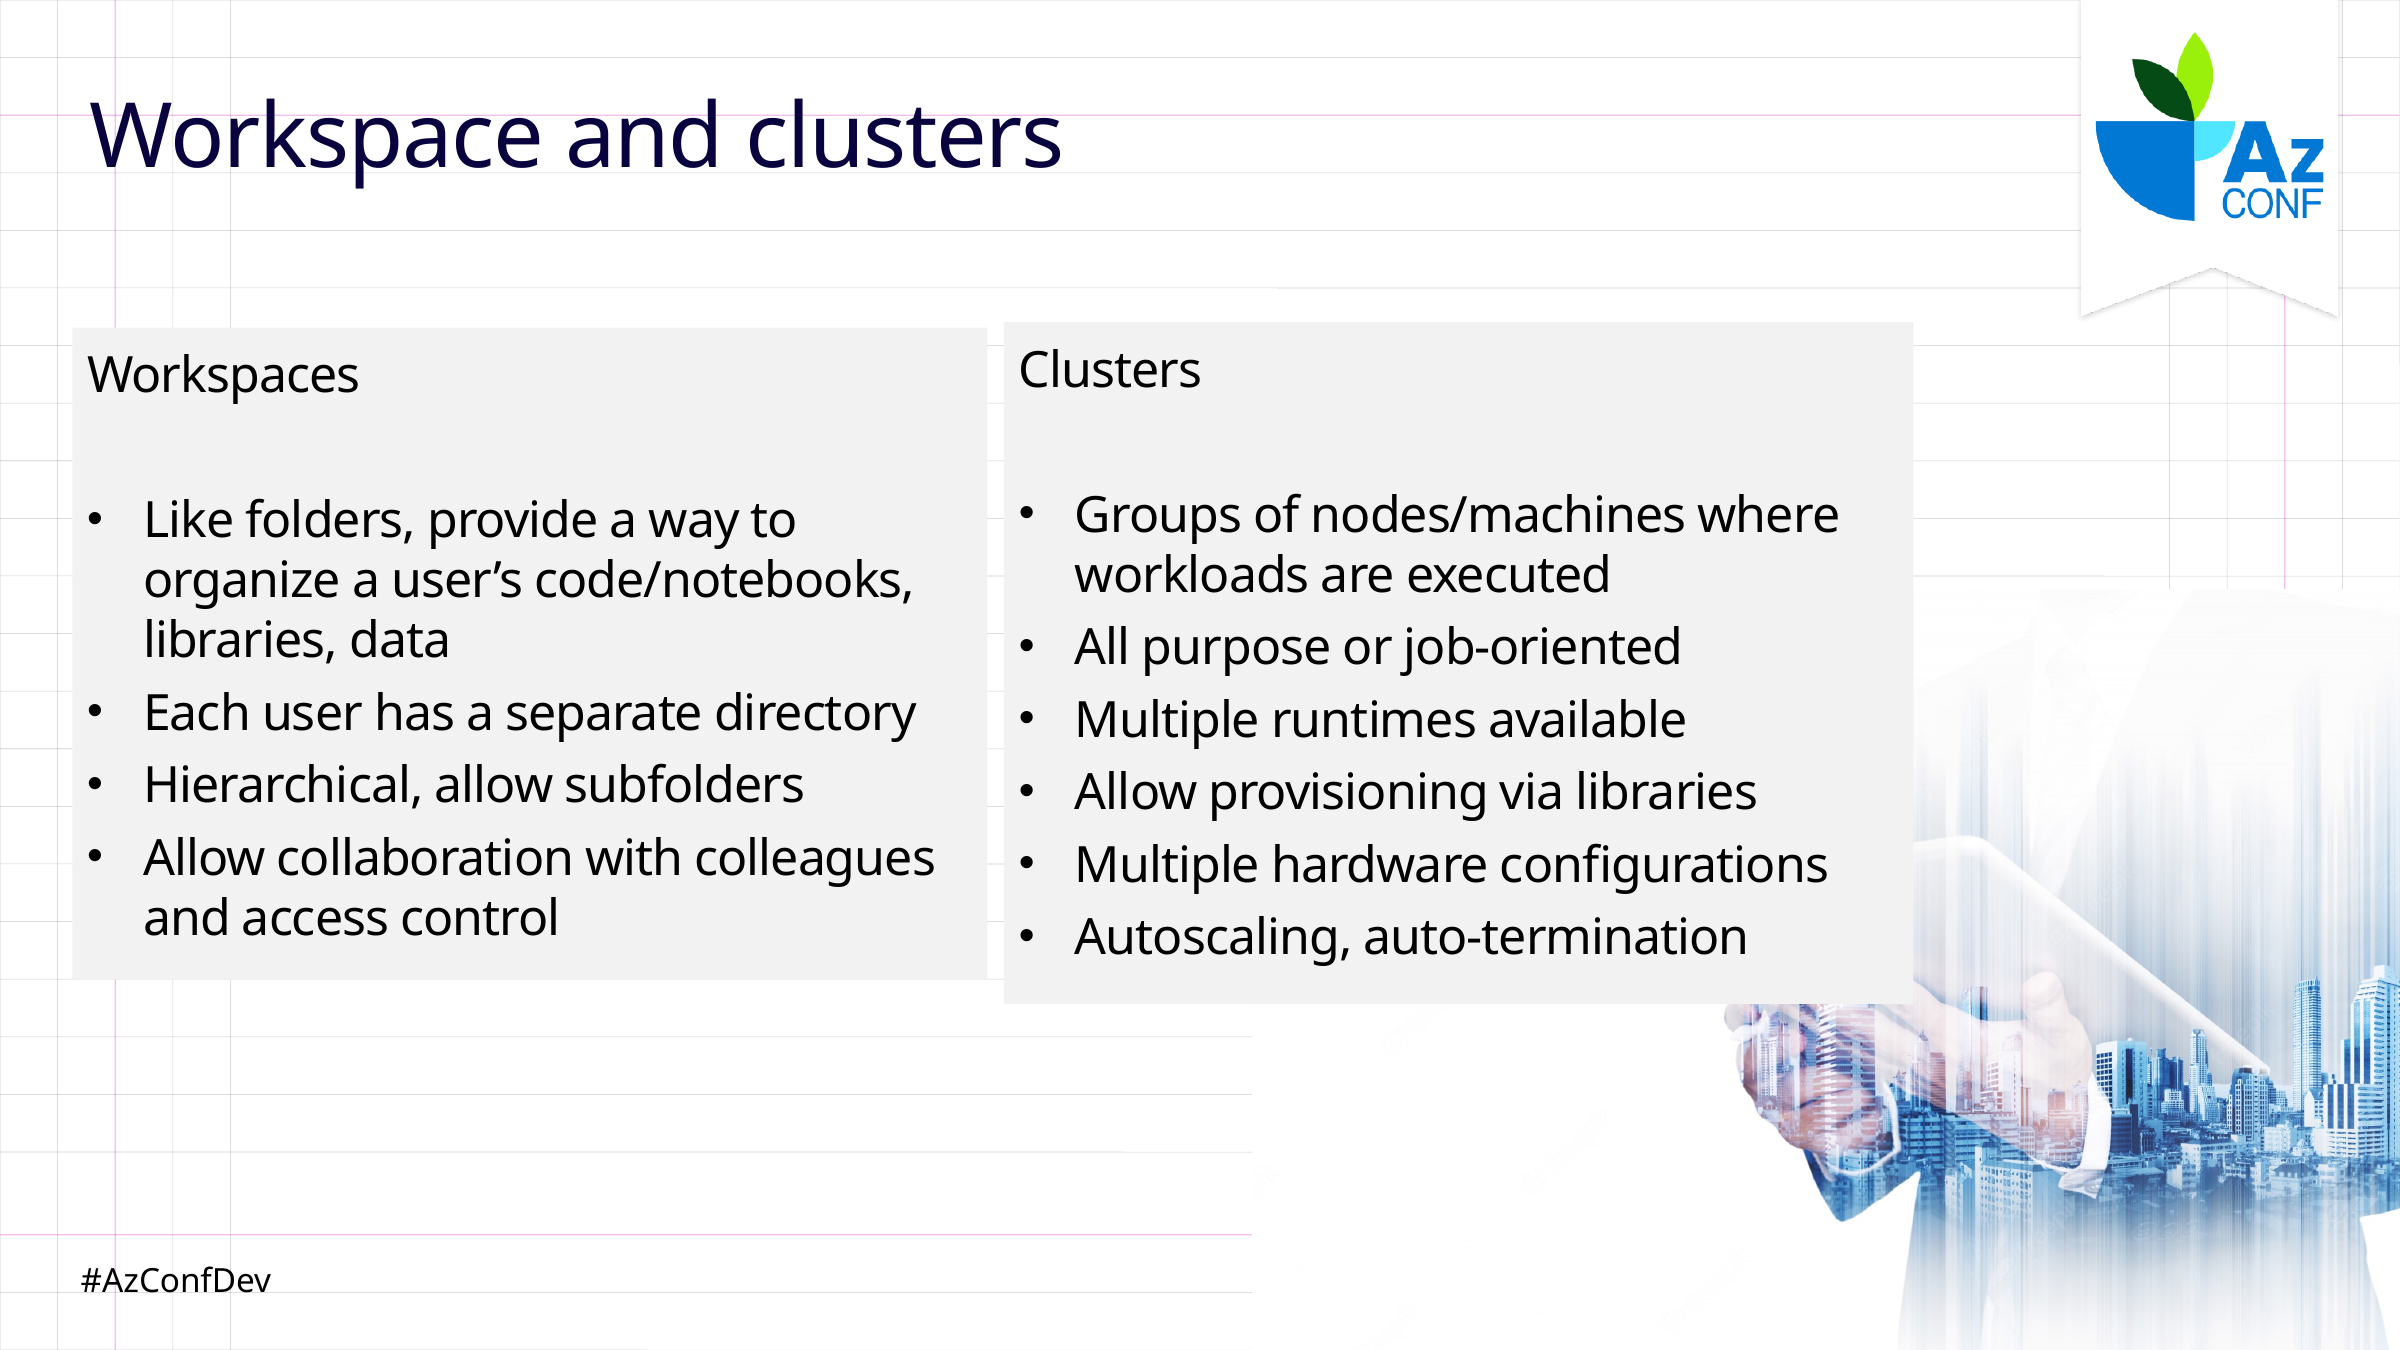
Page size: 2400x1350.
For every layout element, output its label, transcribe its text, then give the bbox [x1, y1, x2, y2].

picture [2073, 0, 2346, 326]
text_box Workspaces Like folders, provide a way to organize a user’s code/notebooks, libraries, data Each user has a separate directory Hierarchical, allow subfolders Allow collaboration with colleagues and access control [72, 327, 988, 980]
text_box Clusters Groups of nodes/machines where workloads are executed All purpose or job-oriented Multiple runtimes available Allow provisioning via libraries Multiple hardware configurations Autoscaling, auto-termination [1003, 322, 1914, 1004]
title Workspace and clusters [89, 88, 1890, 187]
picture [1252, 589, 2400, 1350]
